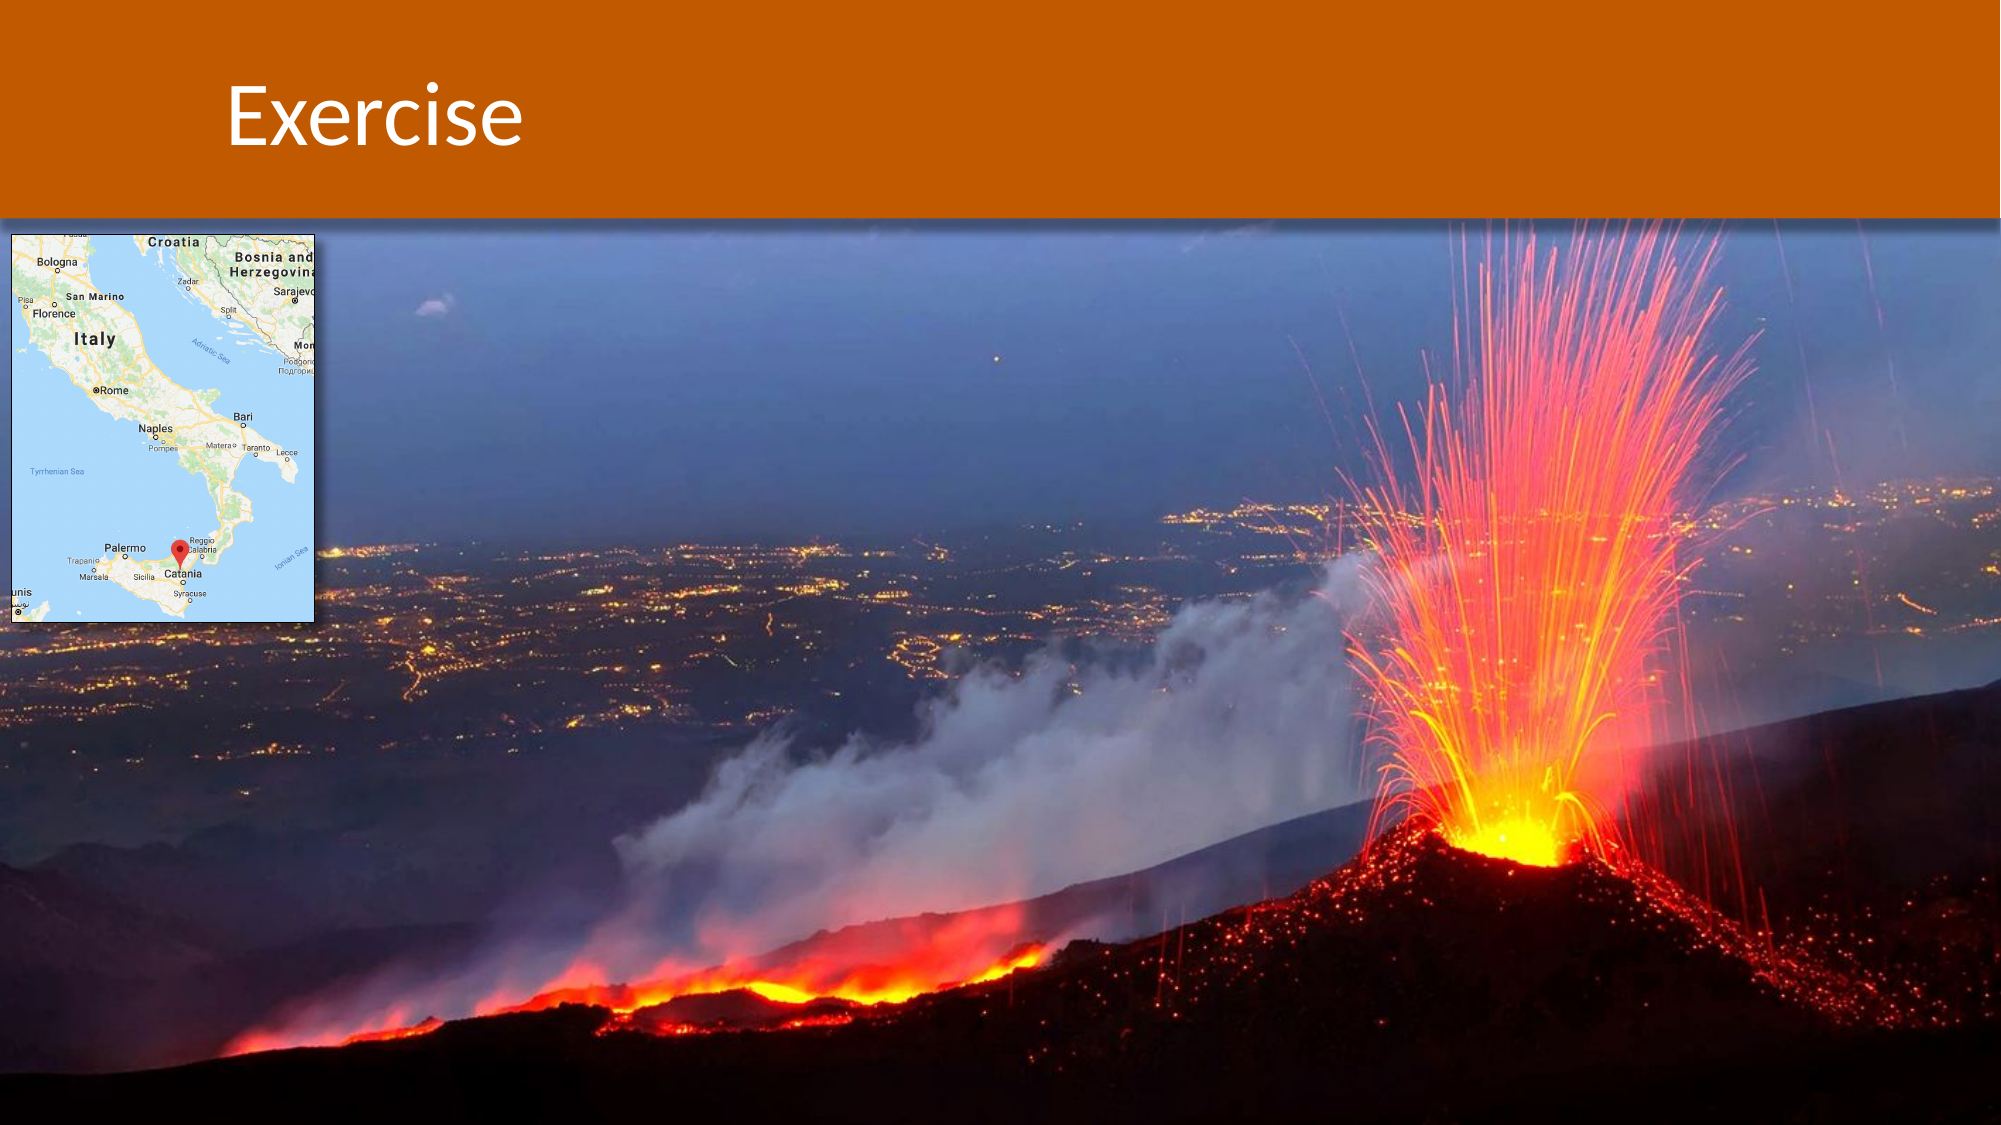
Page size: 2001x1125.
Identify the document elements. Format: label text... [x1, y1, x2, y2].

text_box [0, 0, 2000, 218]
picture [0, 218, 2001, 1125]
text_box Exercise [210, 17, 2000, 201]
